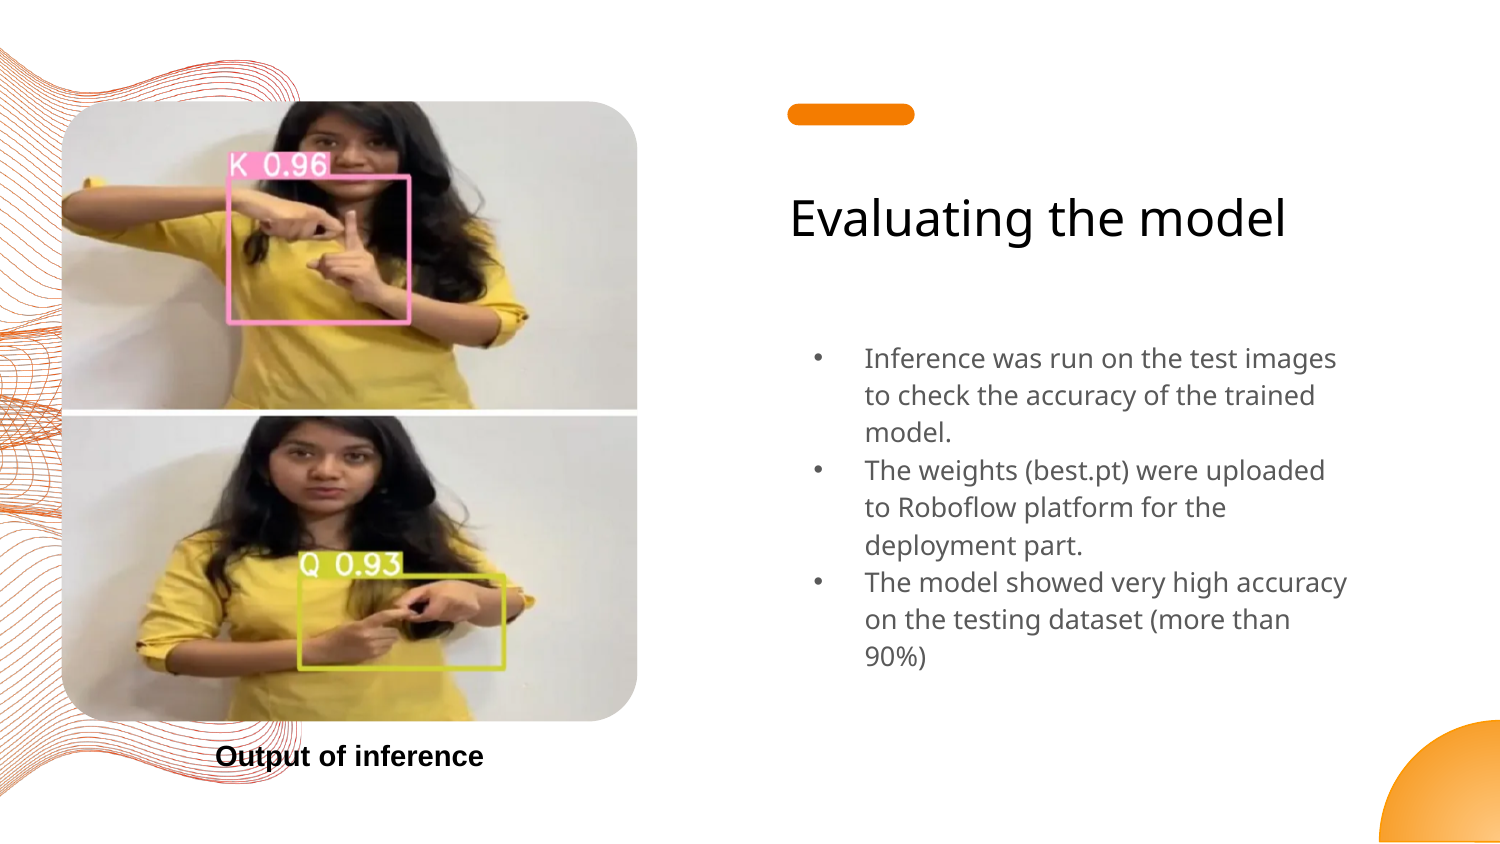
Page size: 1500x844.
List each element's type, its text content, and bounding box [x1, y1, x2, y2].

text_box Output of inference [190, 730, 509, 780]
subtitle Inference was run on the test images to check the accuracy of the trained model. The weights (best.pt) were uploaded to Roboflow platform for the deployment part. The model showed very high accuracy on the testing dataset (more than 90%) [774, 321, 1364, 730]
title Evaluating the model [774, 171, 1364, 263]
picture [0, 0, 638, 844]
